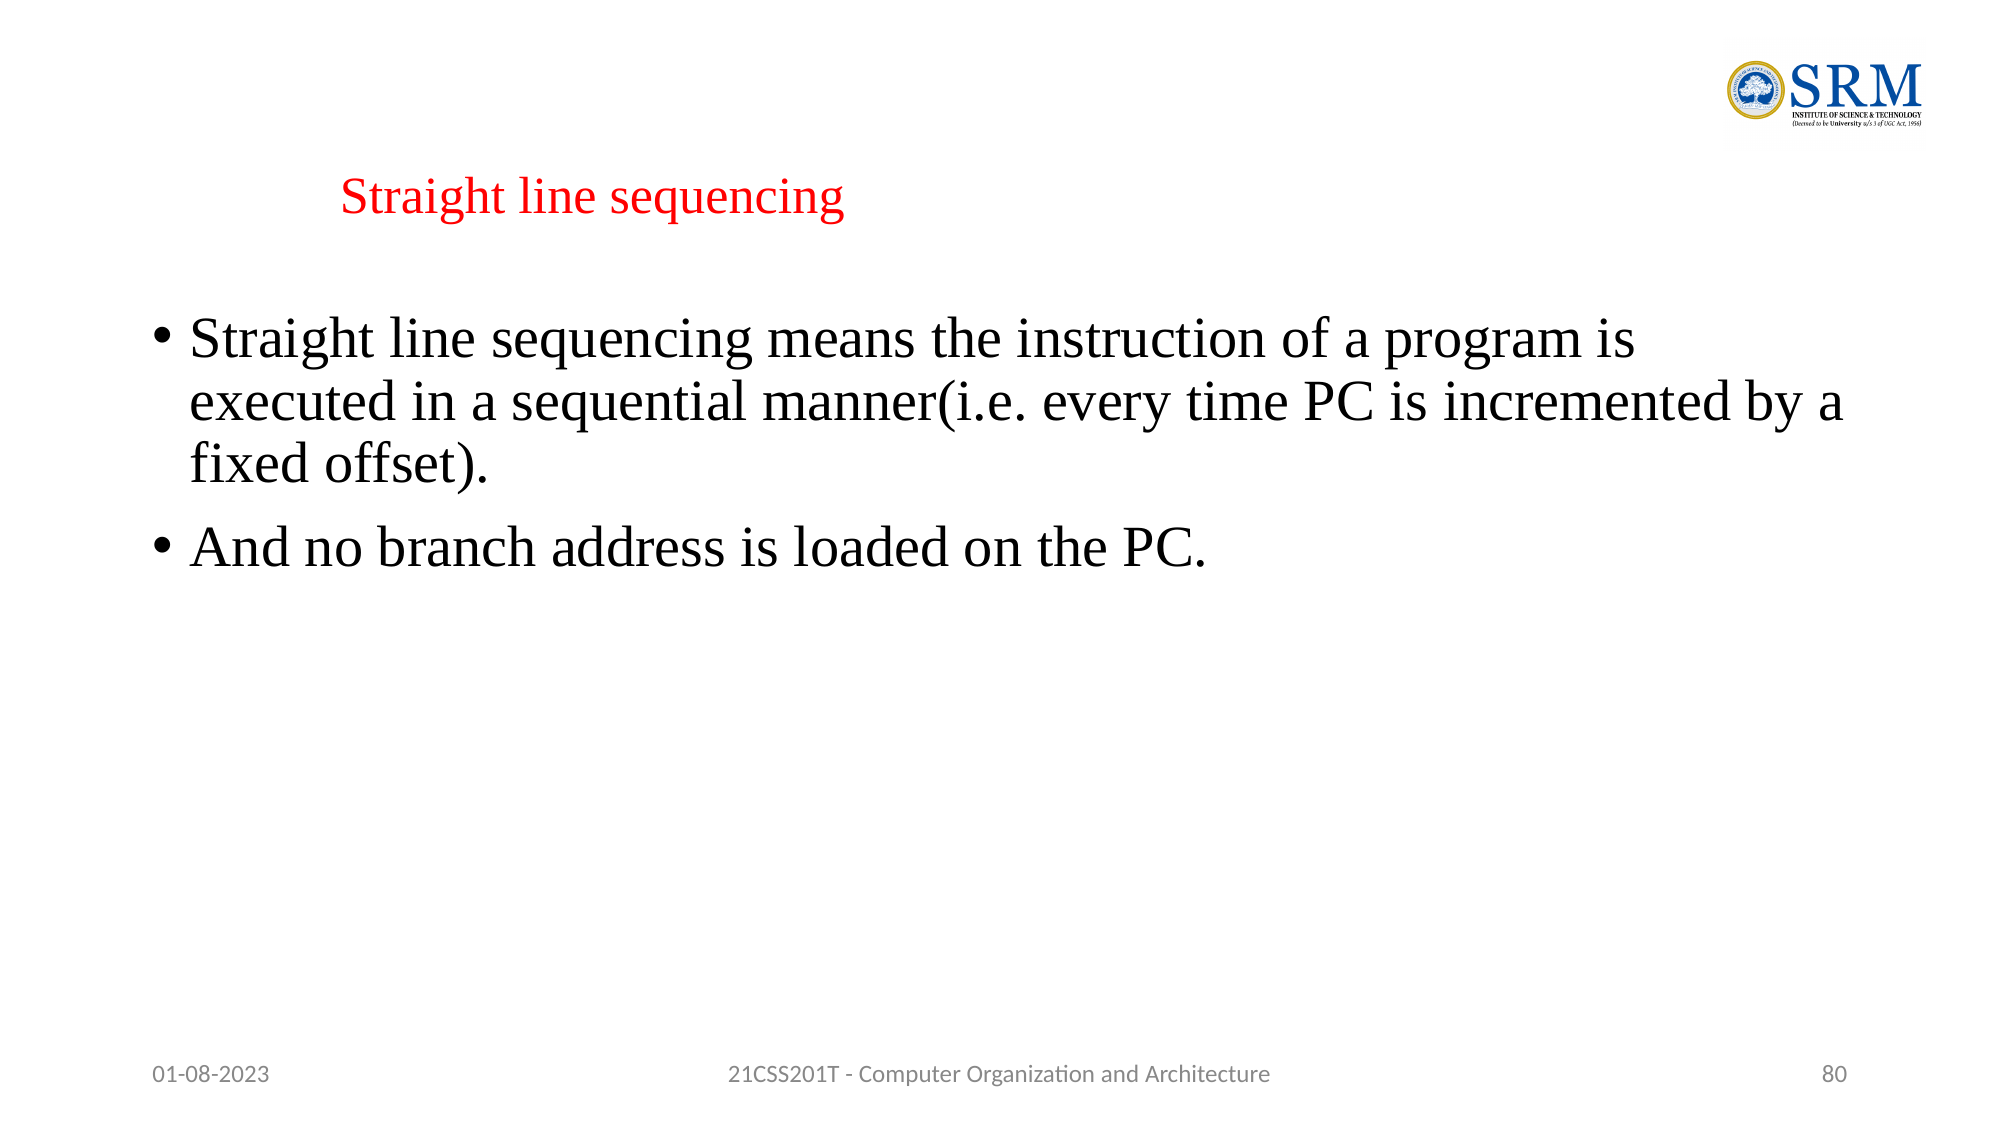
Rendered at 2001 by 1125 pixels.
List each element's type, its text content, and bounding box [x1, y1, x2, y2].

footer 21CSS201T - Computer Organization and Architecture [662, 1042, 1338, 1103]
slide_number ‹#› [1412, 1042, 1863, 1103]
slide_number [137, 1042, 588, 1103]
title Straight line sequencing [324, 160, 1675, 233]
picture [1723, 37, 1926, 151]
list Straight line sequencing means the instruction of a program is executed in a sequential manner(i.e. every time PC is incremented by a fixed offset). And no branch address is loaded on the PC. [137, 299, 1863, 1014]
